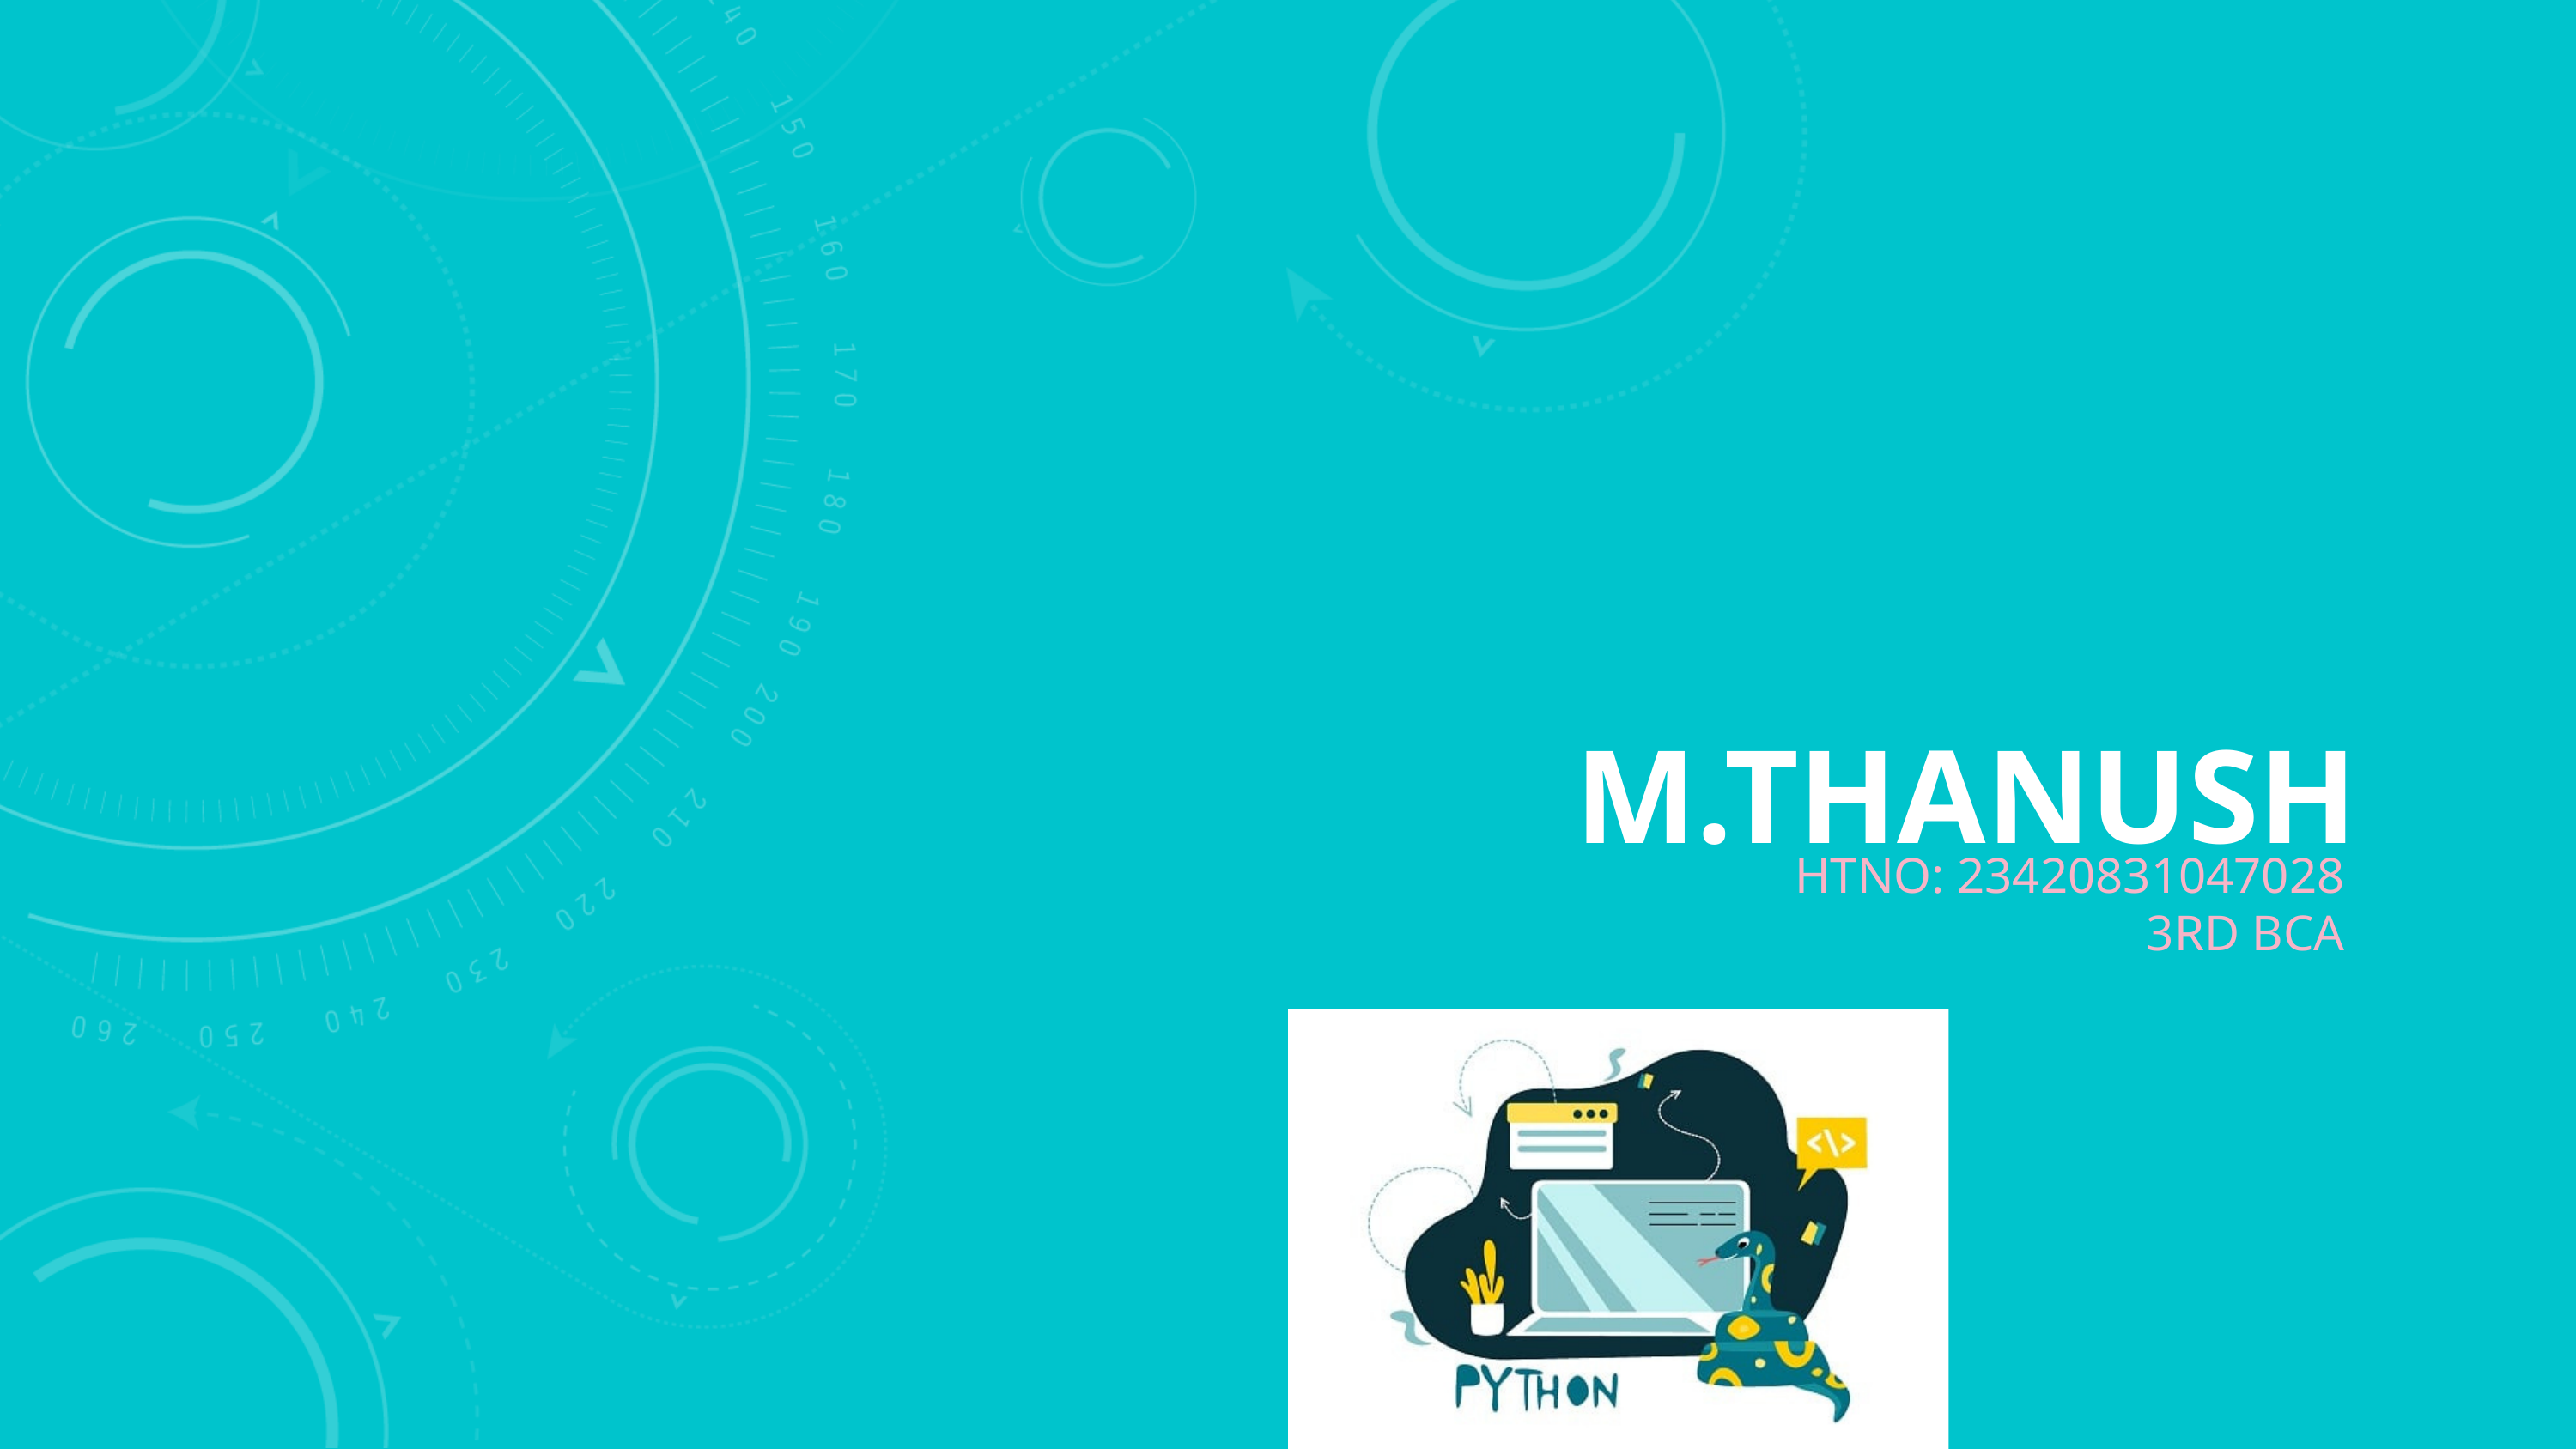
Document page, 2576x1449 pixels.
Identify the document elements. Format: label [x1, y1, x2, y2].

text_box [1287, 1008, 1949, 1449]
text_box [836, 347, 2359, 870]
text_box [0, 0, 2576, 1449]
